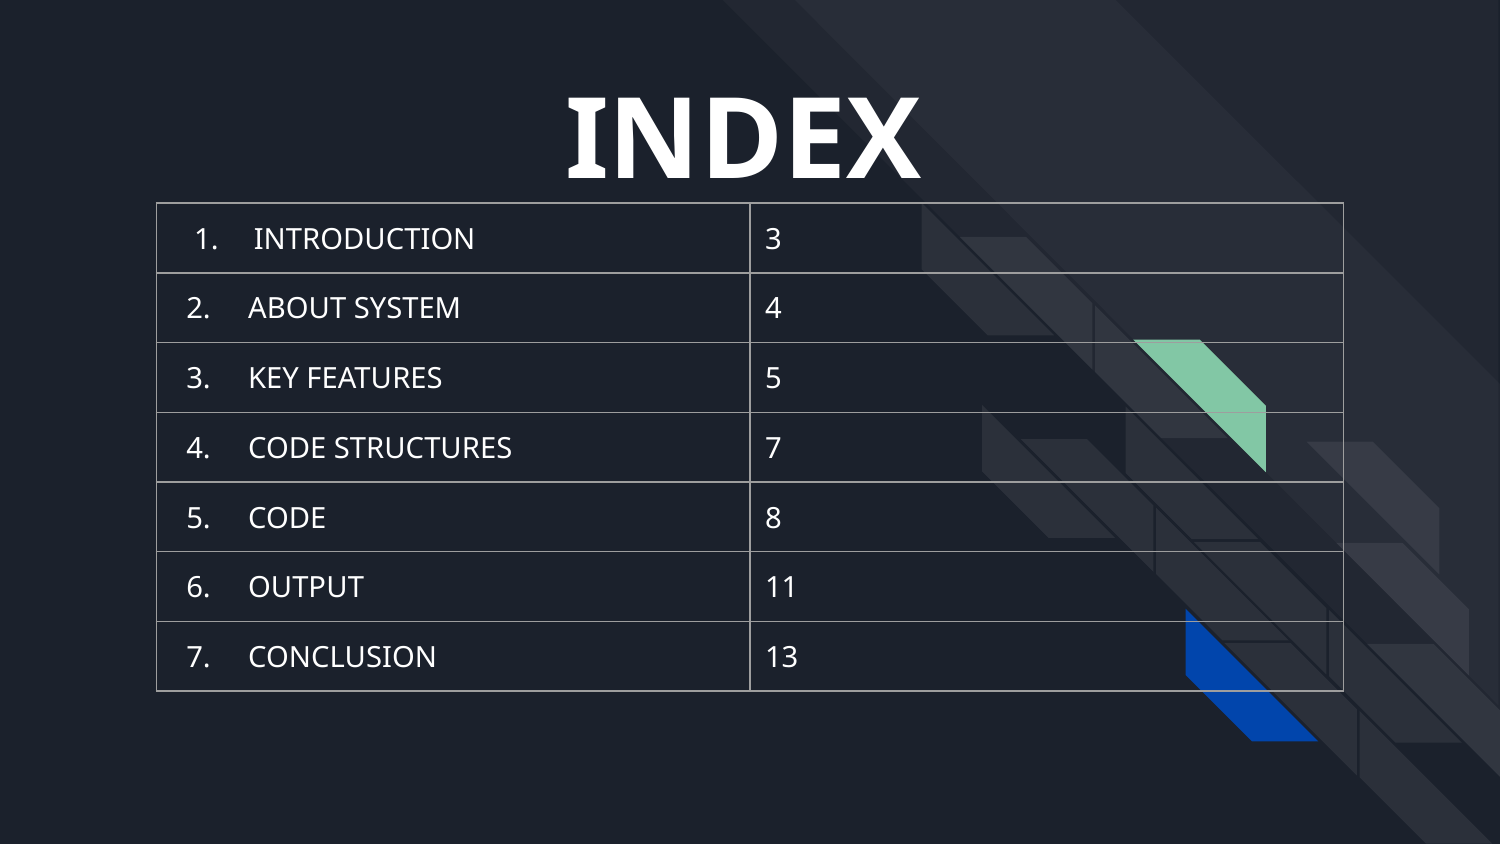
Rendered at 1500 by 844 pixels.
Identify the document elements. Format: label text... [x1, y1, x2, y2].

table_cell 2. ABOUT SYSTEM [157, 274, 749, 342]
table_header INTRODUCTION [157, 204, 749, 272]
table_cell 8 [751, 483, 1343, 551]
table_cell 11 [751, 552, 1343, 621]
table_cell 7 [751, 413, 1343, 481]
table_cell 3. KEY FEATURES [157, 343, 749, 412]
table_header 3 [751, 204, 1343, 272]
table_cell 7. CONCLUSION [157, 622, 749, 690]
table_cell 5. CODE [157, 483, 749, 551]
table_cell 4 [751, 274, 1343, 342]
text_box INDEX [171, 51, 1315, 178]
table_cell 6. OUTPUT [157, 552, 749, 621]
table_cell 5 [751, 343, 1343, 412]
table_cell 4. CODE STRUCTURES [157, 413, 749, 481]
table_cell 13 [751, 622, 1343, 690]
